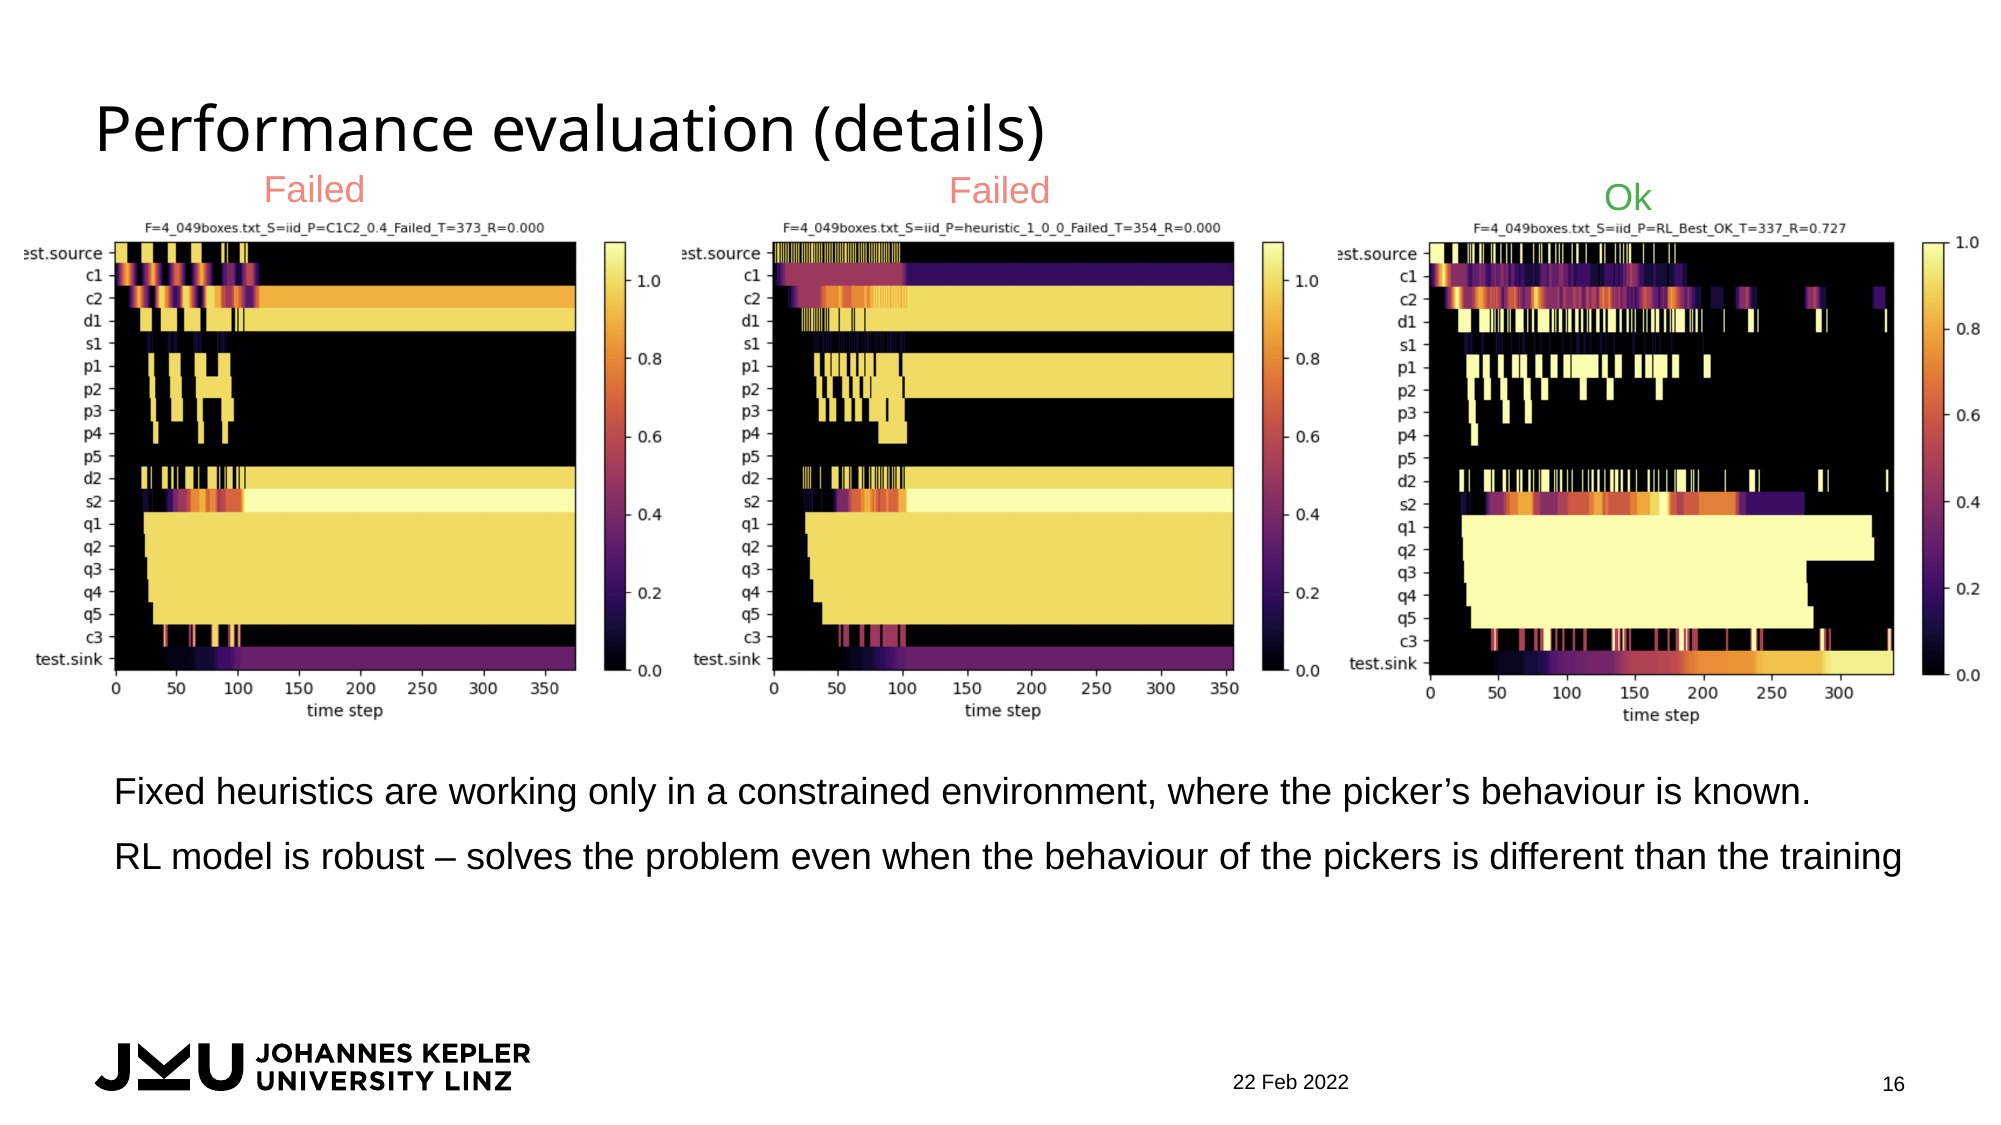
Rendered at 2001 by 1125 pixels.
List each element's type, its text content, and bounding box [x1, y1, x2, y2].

text_box Failed [248, 157, 381, 203]
slide_number 16 [1807, 1042, 1921, 1103]
text_box Fixed heuristics are working only in a constrained environment, where the picker’s behaviour is known. [99, 759, 1827, 820]
text_box Failed [934, 158, 1066, 203]
title Performance evaluation (details) [79, 94, 1905, 203]
picture [24, 203, 2000, 728]
text_box RL model is robust – solves the problem even when the behaviour of the pickers is different than the training [99, 824, 1919, 885]
text_box Ok [1589, 165, 1668, 203]
footer 22 Feb 2022 [966, 1041, 1365, 1102]
